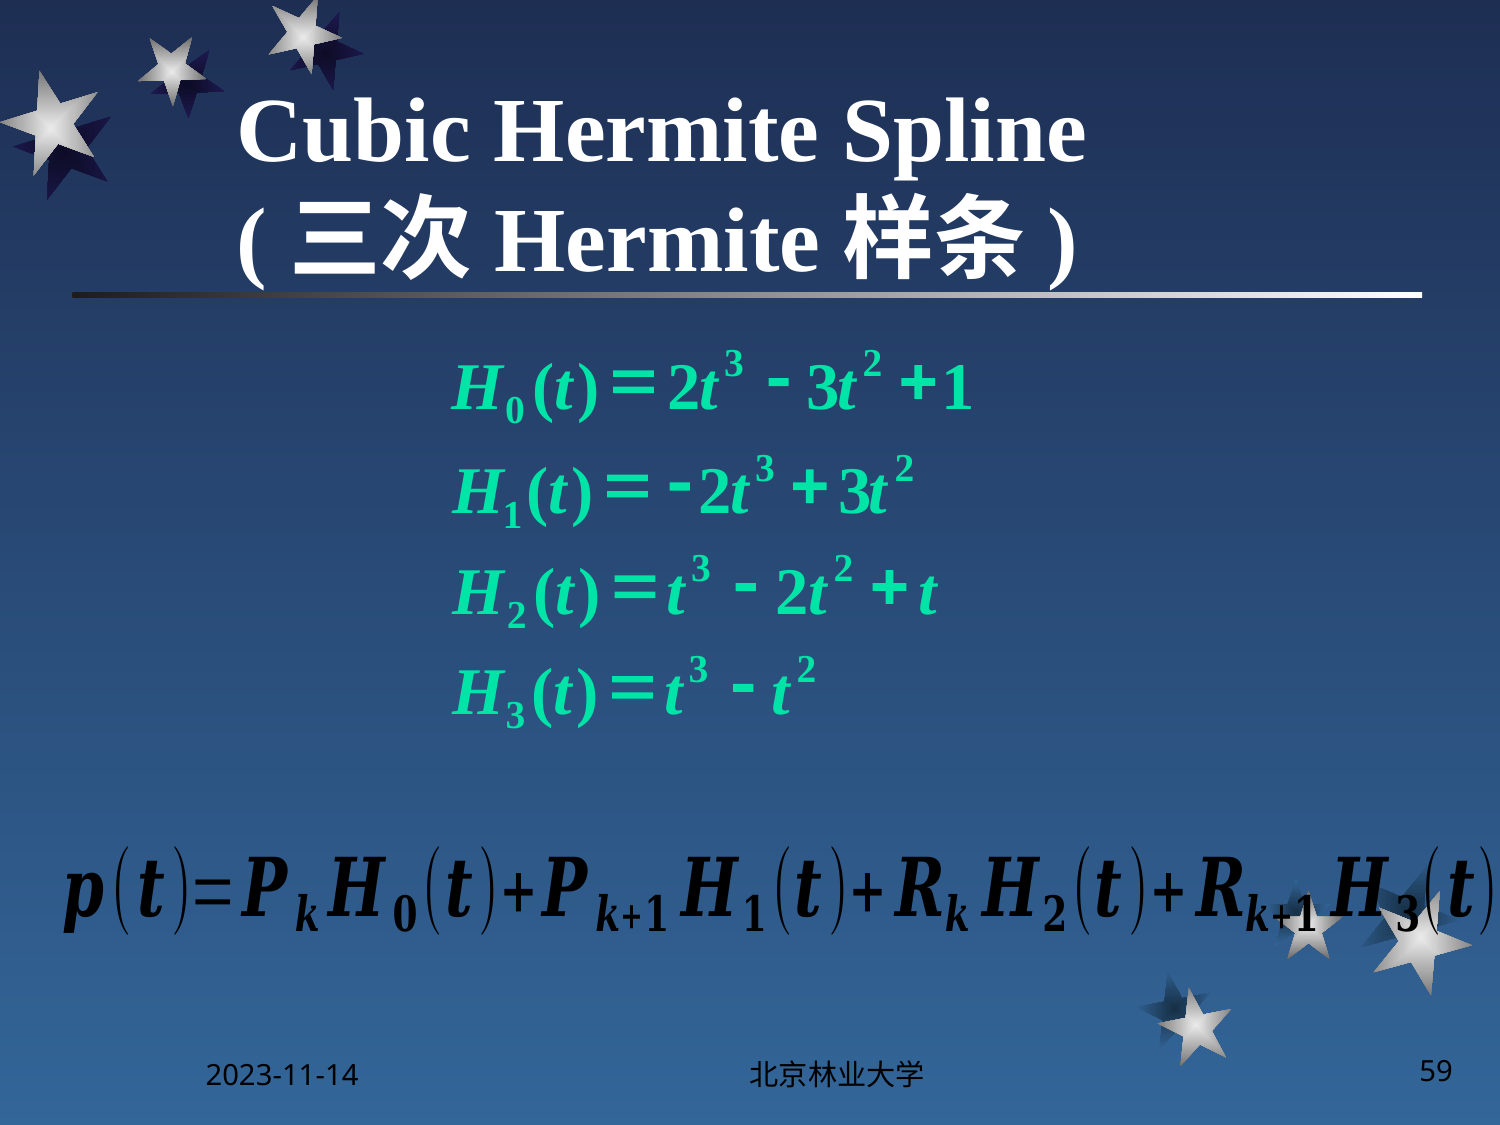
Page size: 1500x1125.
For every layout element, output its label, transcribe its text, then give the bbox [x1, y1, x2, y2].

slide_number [190, 1024, 504, 1100]
text_box [451, 330, 1027, 733]
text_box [452, 640, 817, 737]
footer 北京林业大学 [600, 1024, 1075, 1100]
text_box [451, 334, 976, 432]
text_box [452, 539, 937, 637]
title Cubic Hermite Spline (三次Hermite样条) [221, 57, 1347, 297]
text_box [452, 439, 915, 536]
slide_number 59 [1155, 1024, 1468, 1100]
